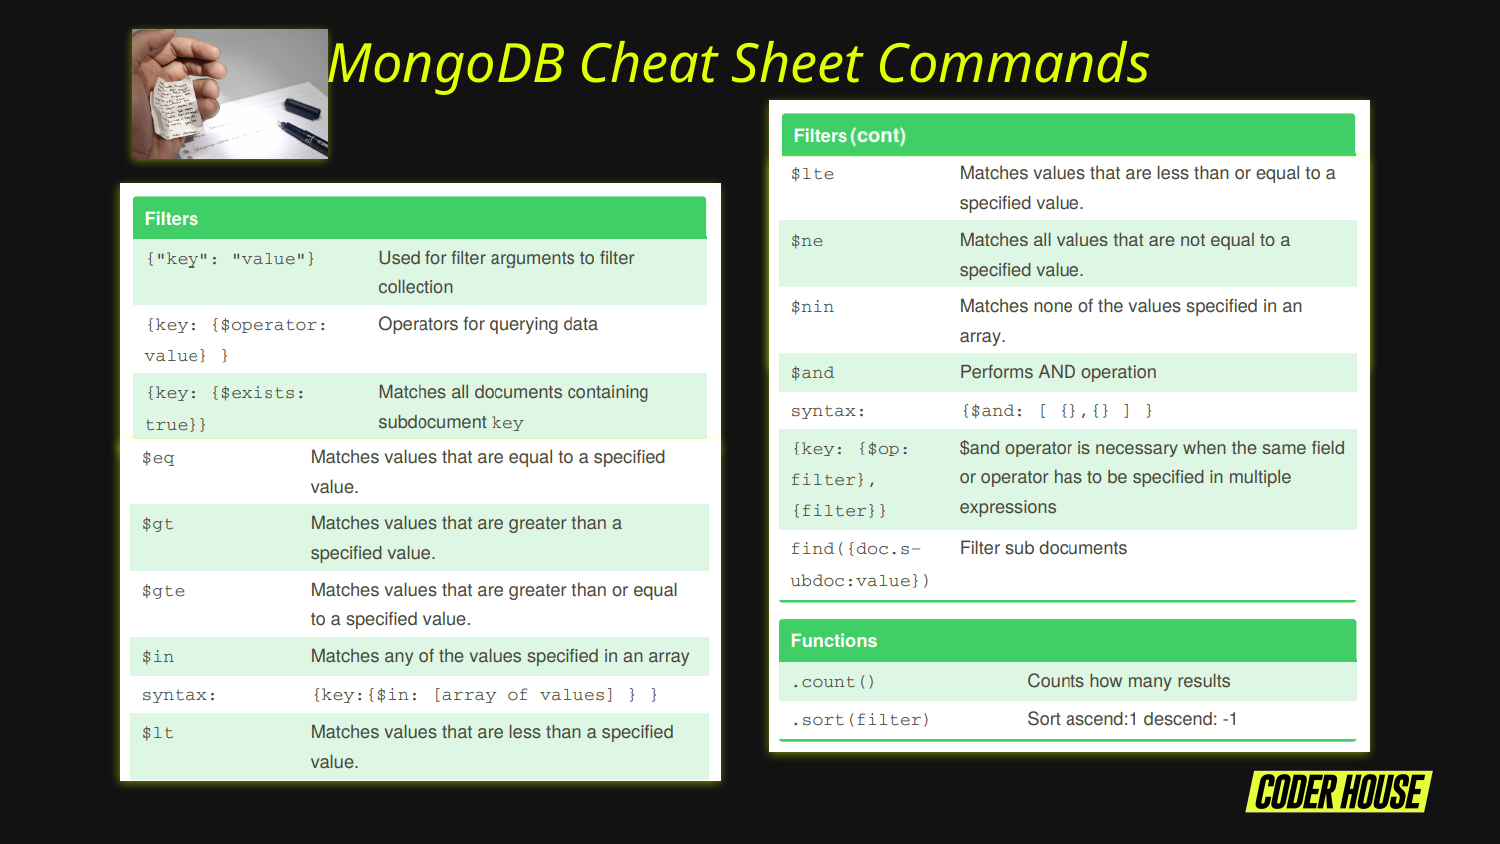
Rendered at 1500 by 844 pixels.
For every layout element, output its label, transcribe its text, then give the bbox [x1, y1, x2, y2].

picture [1241, 764, 1437, 819]
picture [132, 29, 328, 159]
picture [119, 183, 722, 781]
text_box MongoDB Cheat Sheet Commands [228, 12, 1251, 101]
picture [769, 100, 1371, 753]
